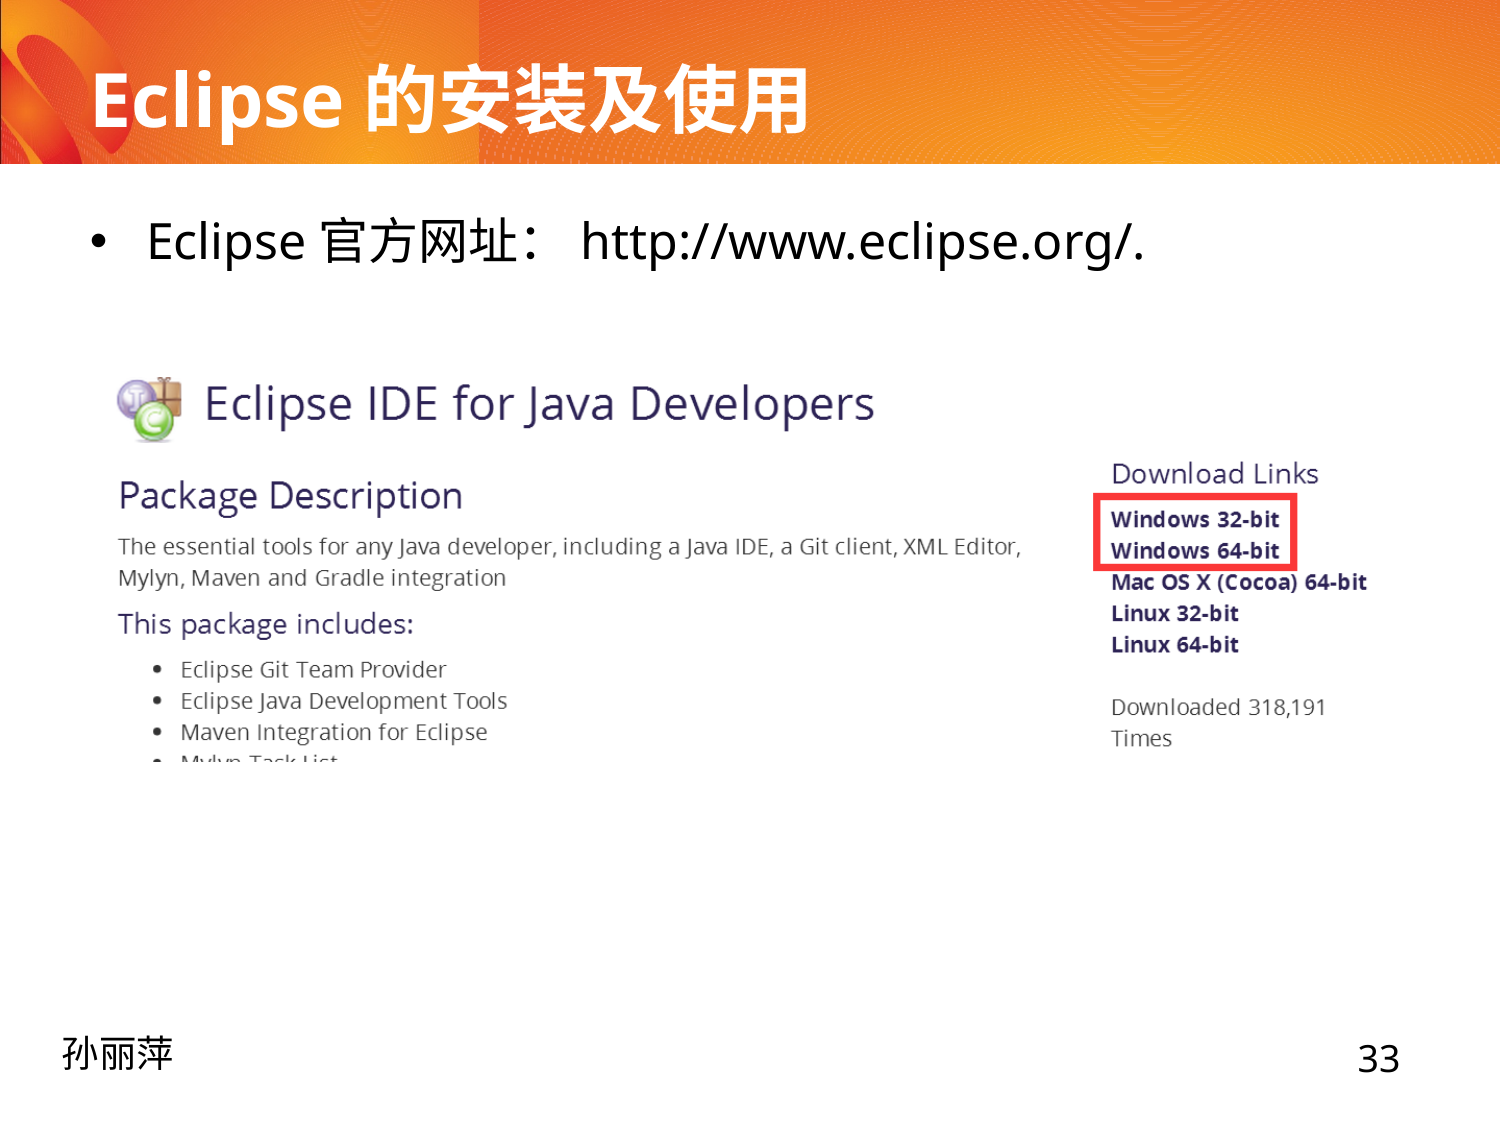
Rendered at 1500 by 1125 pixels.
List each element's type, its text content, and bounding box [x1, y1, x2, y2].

picture [0, 0, 1500, 164]
picture [72, 326, 1412, 762]
list Eclipse官方网址：http://www.eclipse.org/. [75, 190, 1425, 1005]
title Eclipse的安装及使用 [75, 45, 1425, 167]
